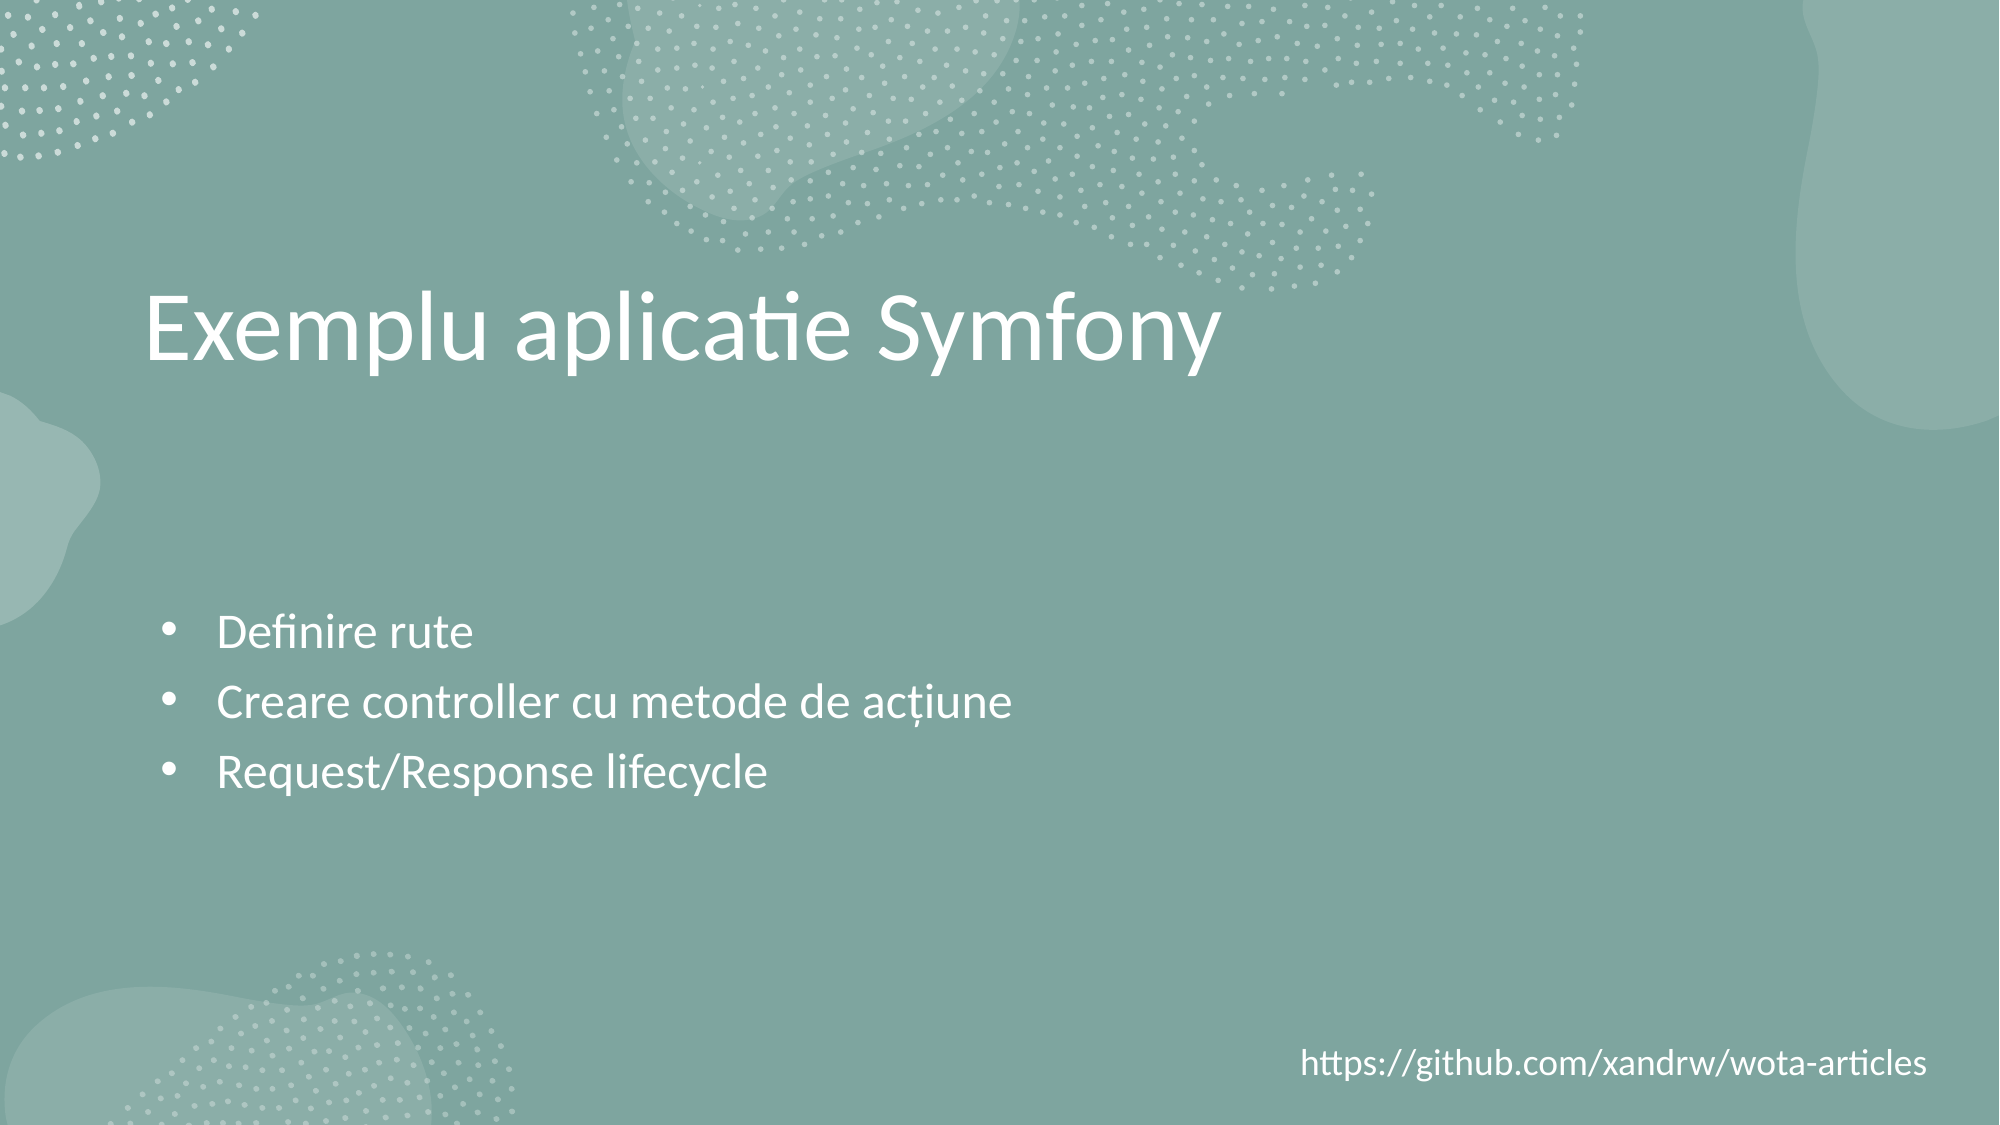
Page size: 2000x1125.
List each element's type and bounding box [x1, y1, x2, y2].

text_box [0, 0, 2000, 1125]
